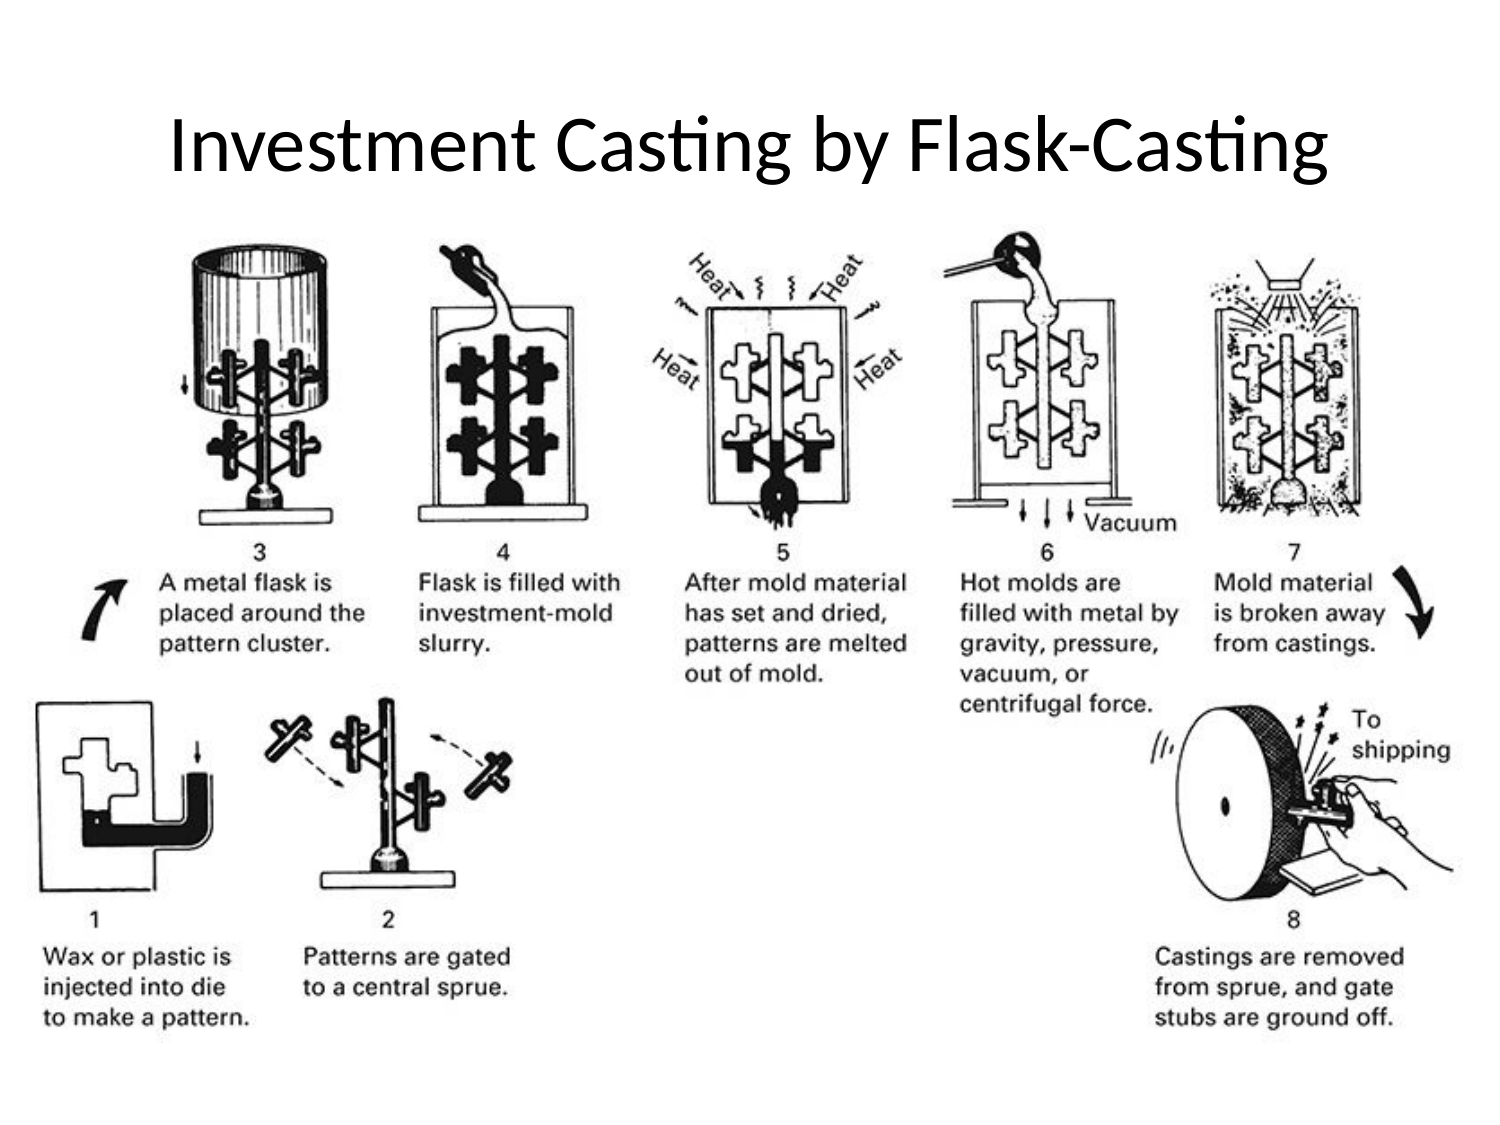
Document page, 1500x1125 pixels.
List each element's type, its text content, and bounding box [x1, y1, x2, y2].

title Investment Casting by Flask-Casting [75, 45, 1425, 208]
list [27, 210, 1463, 1063]
